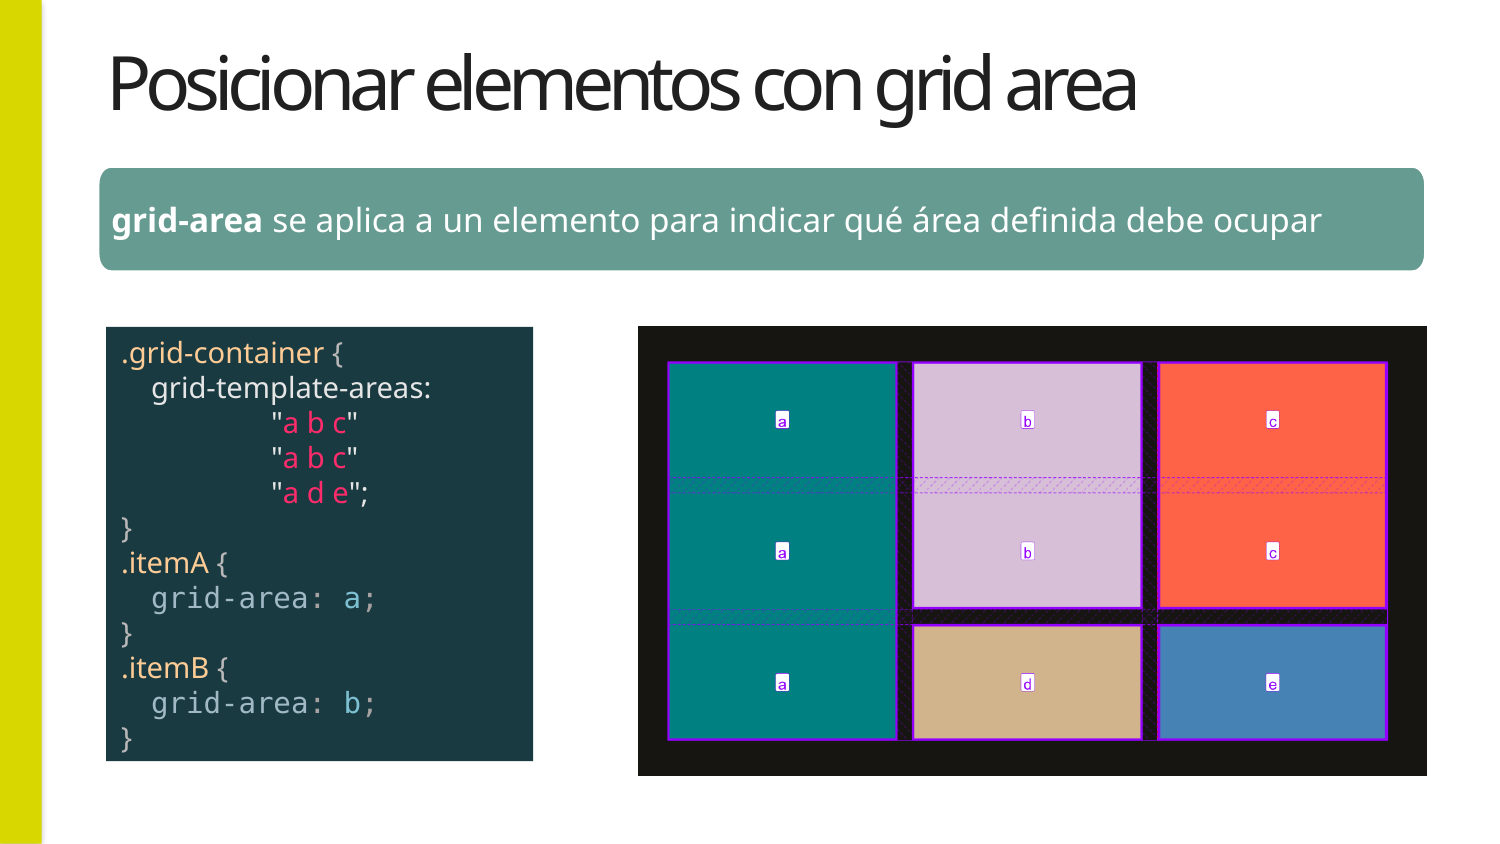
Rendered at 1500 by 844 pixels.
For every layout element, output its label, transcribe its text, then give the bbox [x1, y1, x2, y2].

text_box grid-area se aplica a un elemento para indicar qué área definida debe ocupar [95, 163, 1429, 275]
text_box [0, 0, 42, 844]
picture [638, 326, 1427, 777]
text_box .grid-container { grid-template-areas: "a b c" "a b c" "a d e"; } .itemA { grid-area: a; } .itemB { grid-area: b; } [106, 326, 534, 762]
title Posicionar elementos con grid area [106, 0, 1459, 133]
